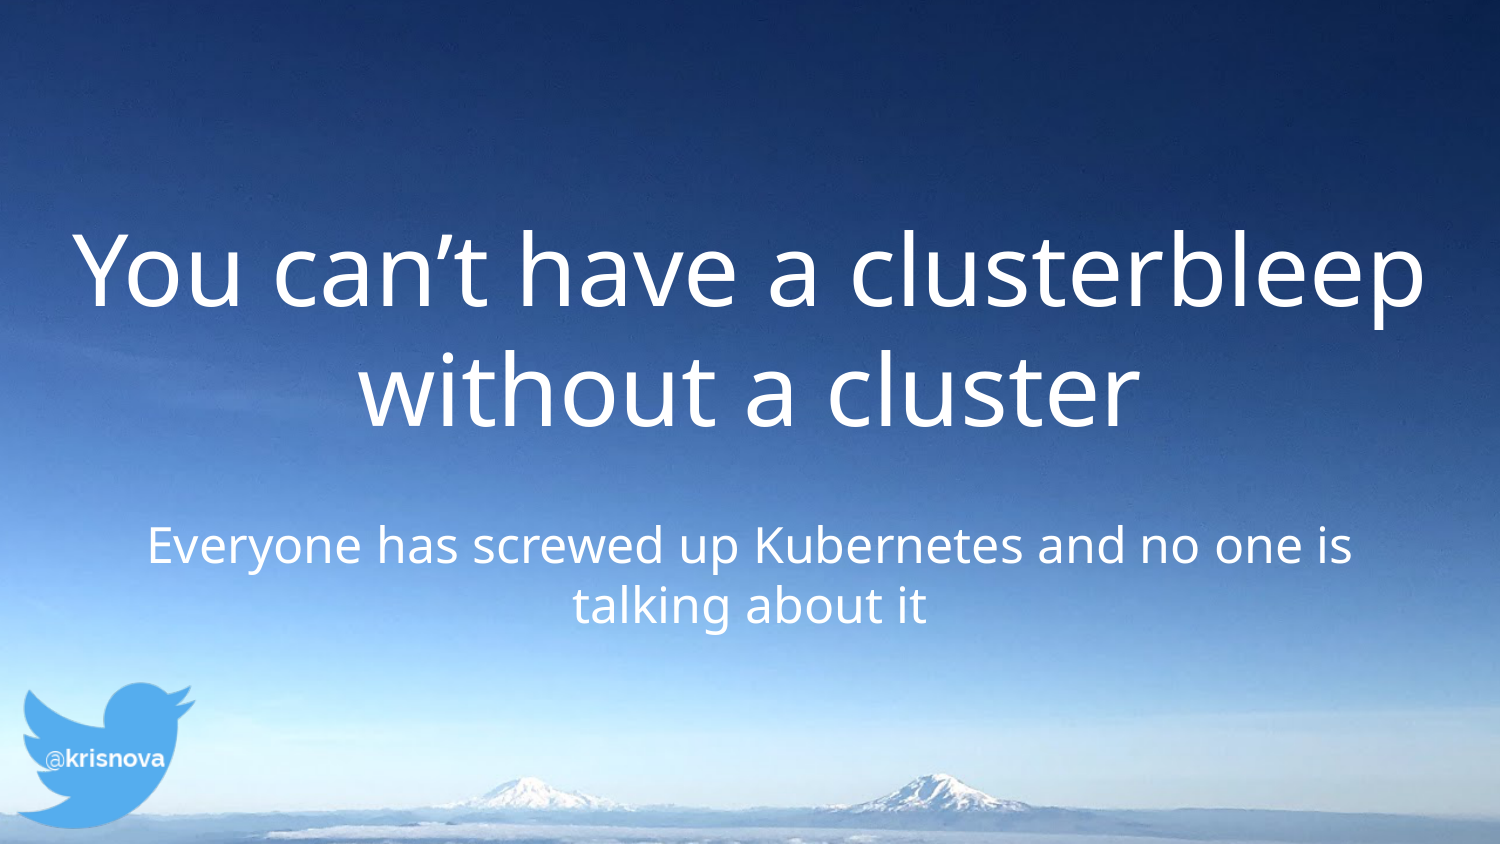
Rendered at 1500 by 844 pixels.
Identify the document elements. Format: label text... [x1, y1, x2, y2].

title You can’t have a clusterbleep without a cluster [48, 200, 1452, 462]
picture [0, 0, 1500, 844]
subtitle Everyone has screwed up Kubernetes and no one is talking about it [83, 522, 1417, 626]
